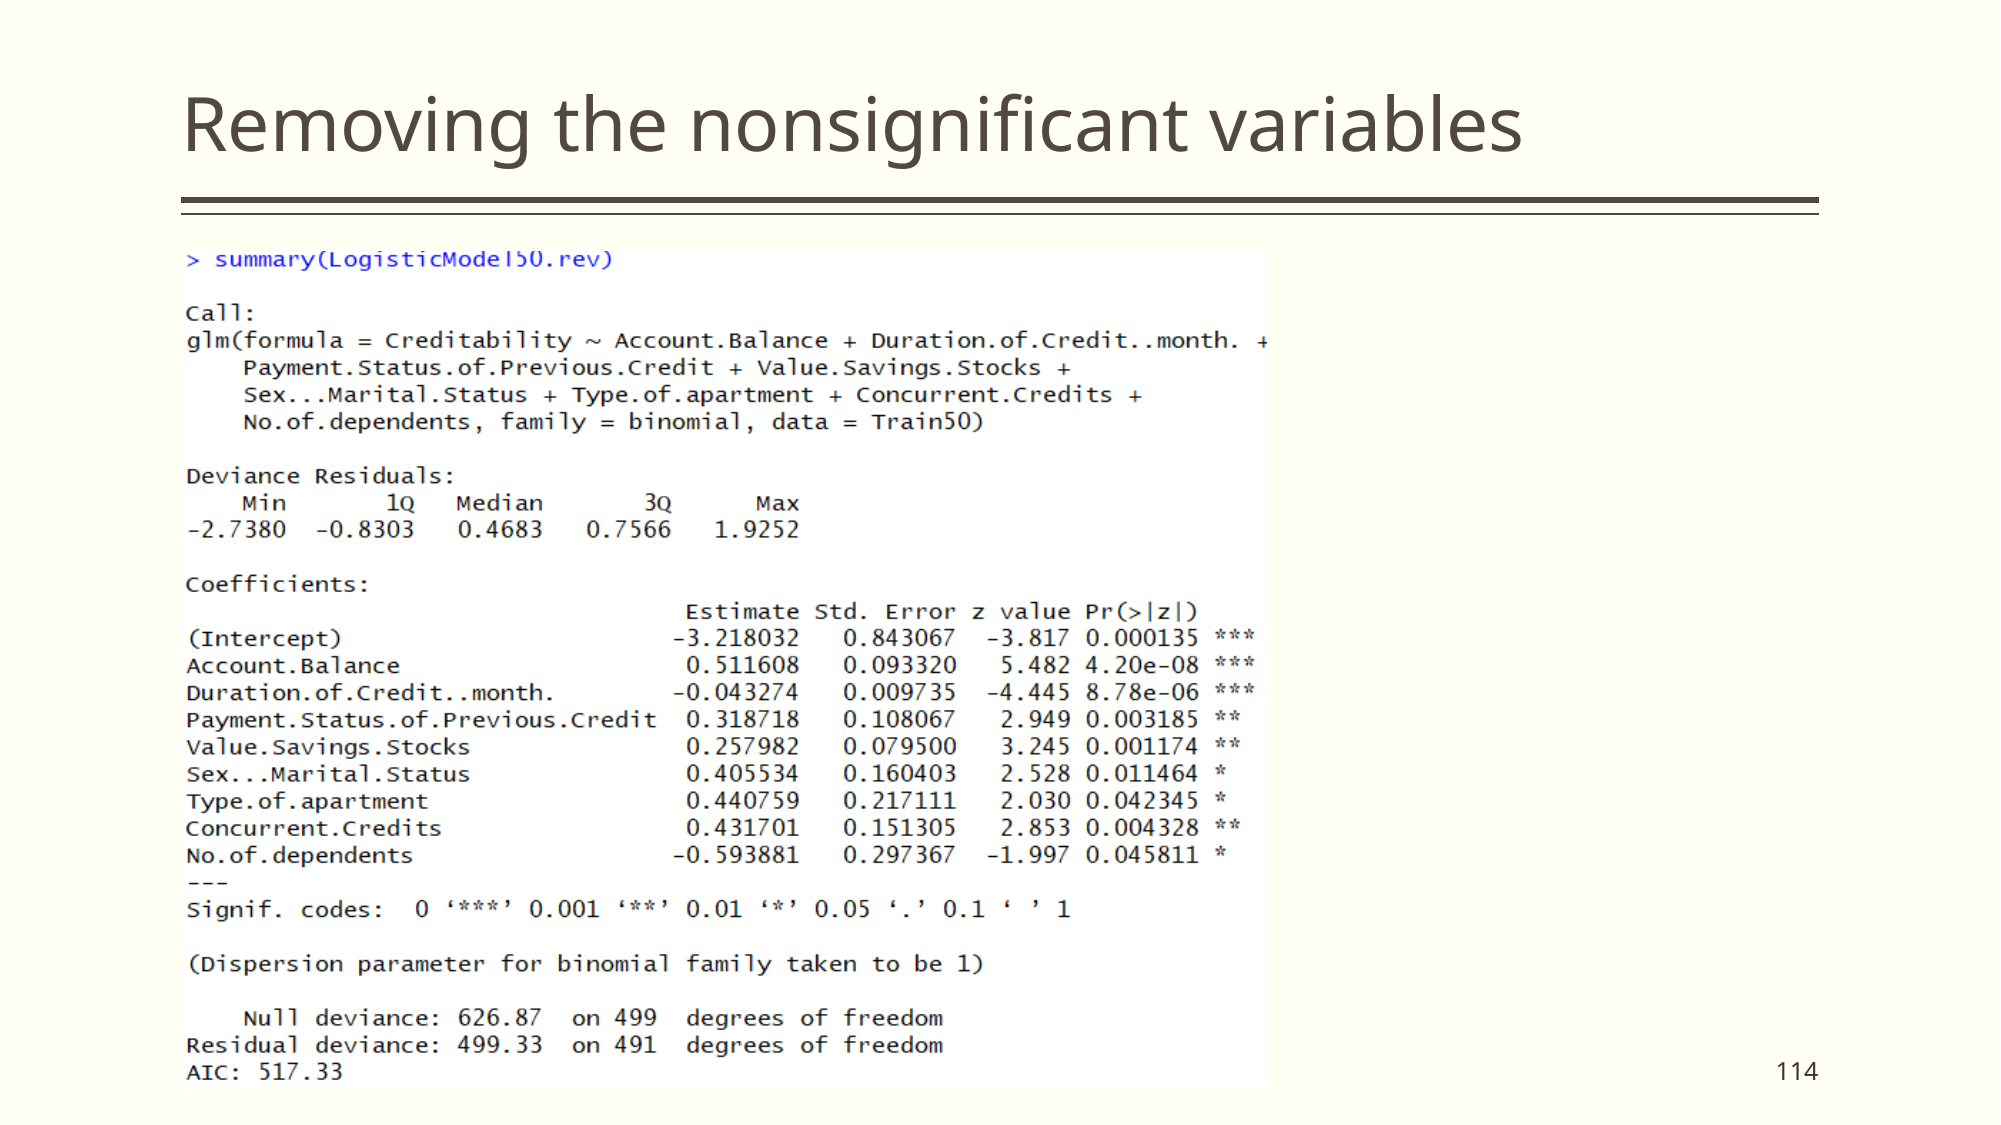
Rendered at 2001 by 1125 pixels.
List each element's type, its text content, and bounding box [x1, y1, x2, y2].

picture [181, 251, 1267, 1090]
title Removing the nonsignificant variables [181, 0, 1819, 176]
slide_number 114 [1518, 1042, 1819, 1103]
